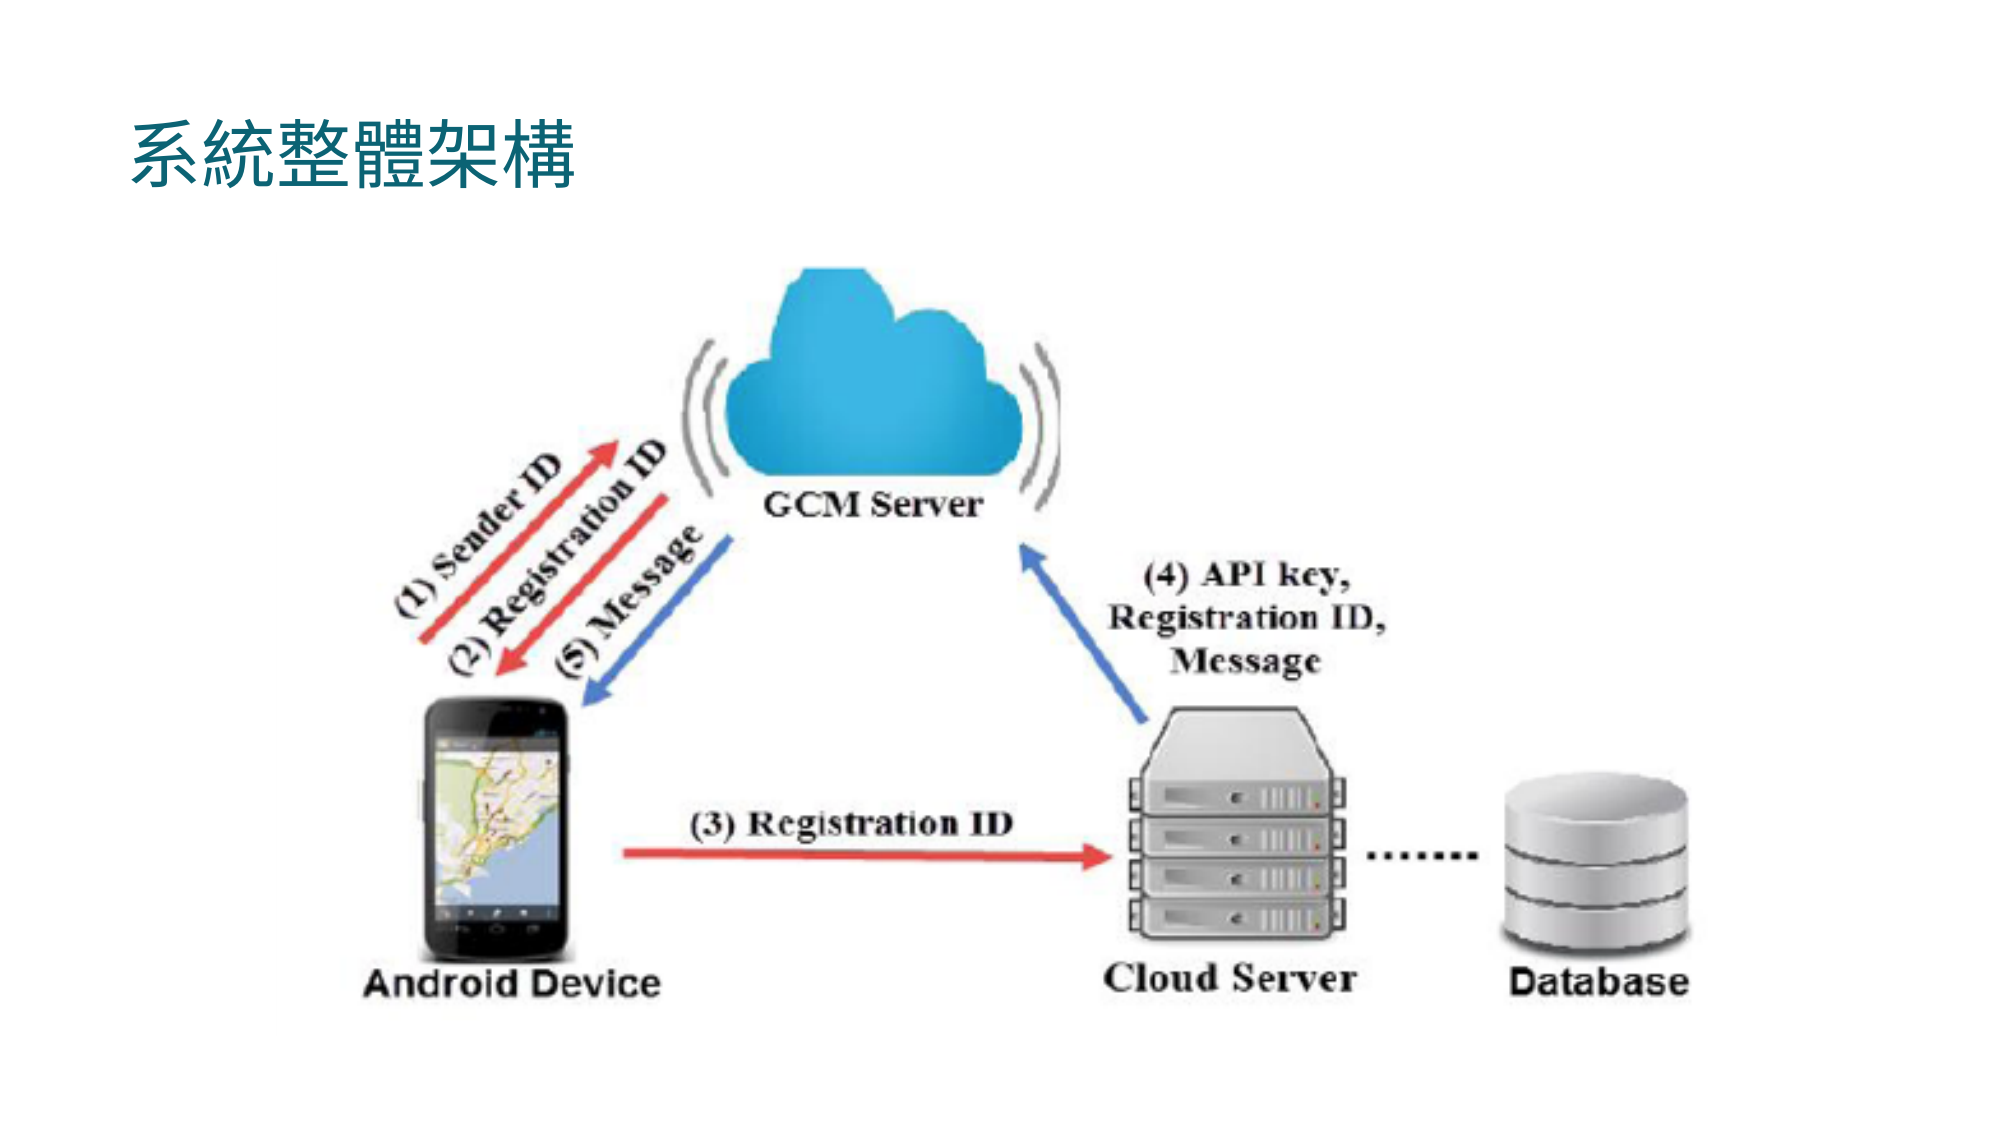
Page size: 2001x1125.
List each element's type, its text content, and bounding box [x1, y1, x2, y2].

title 系統整體架構 [111, 99, 1522, 317]
picture [274, 251, 1726, 1036]
